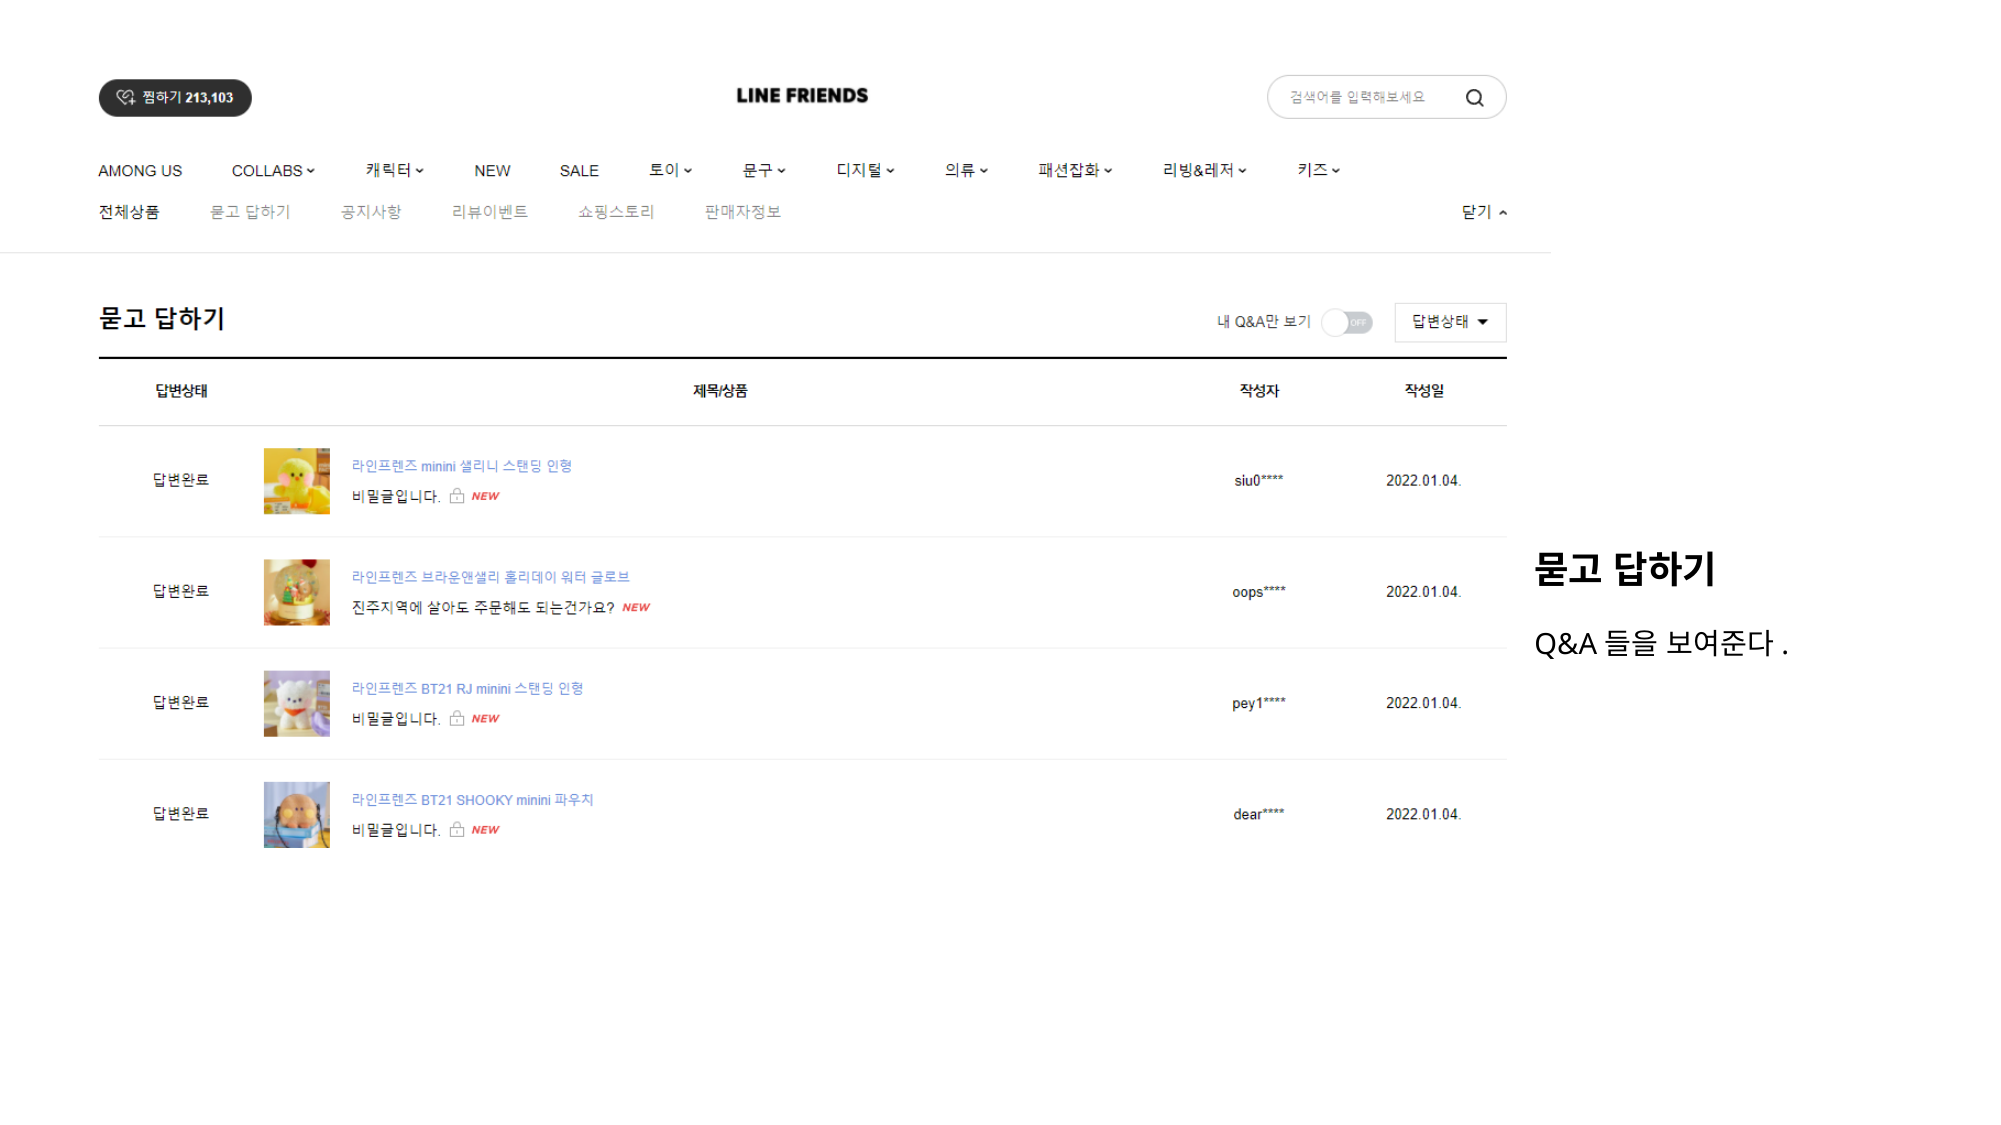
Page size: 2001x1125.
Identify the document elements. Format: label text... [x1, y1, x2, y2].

picture [0, 43, 1551, 848]
text_box 묻고 답하기 Q&A들을 보여준다. [1551, 538, 1805, 669]
